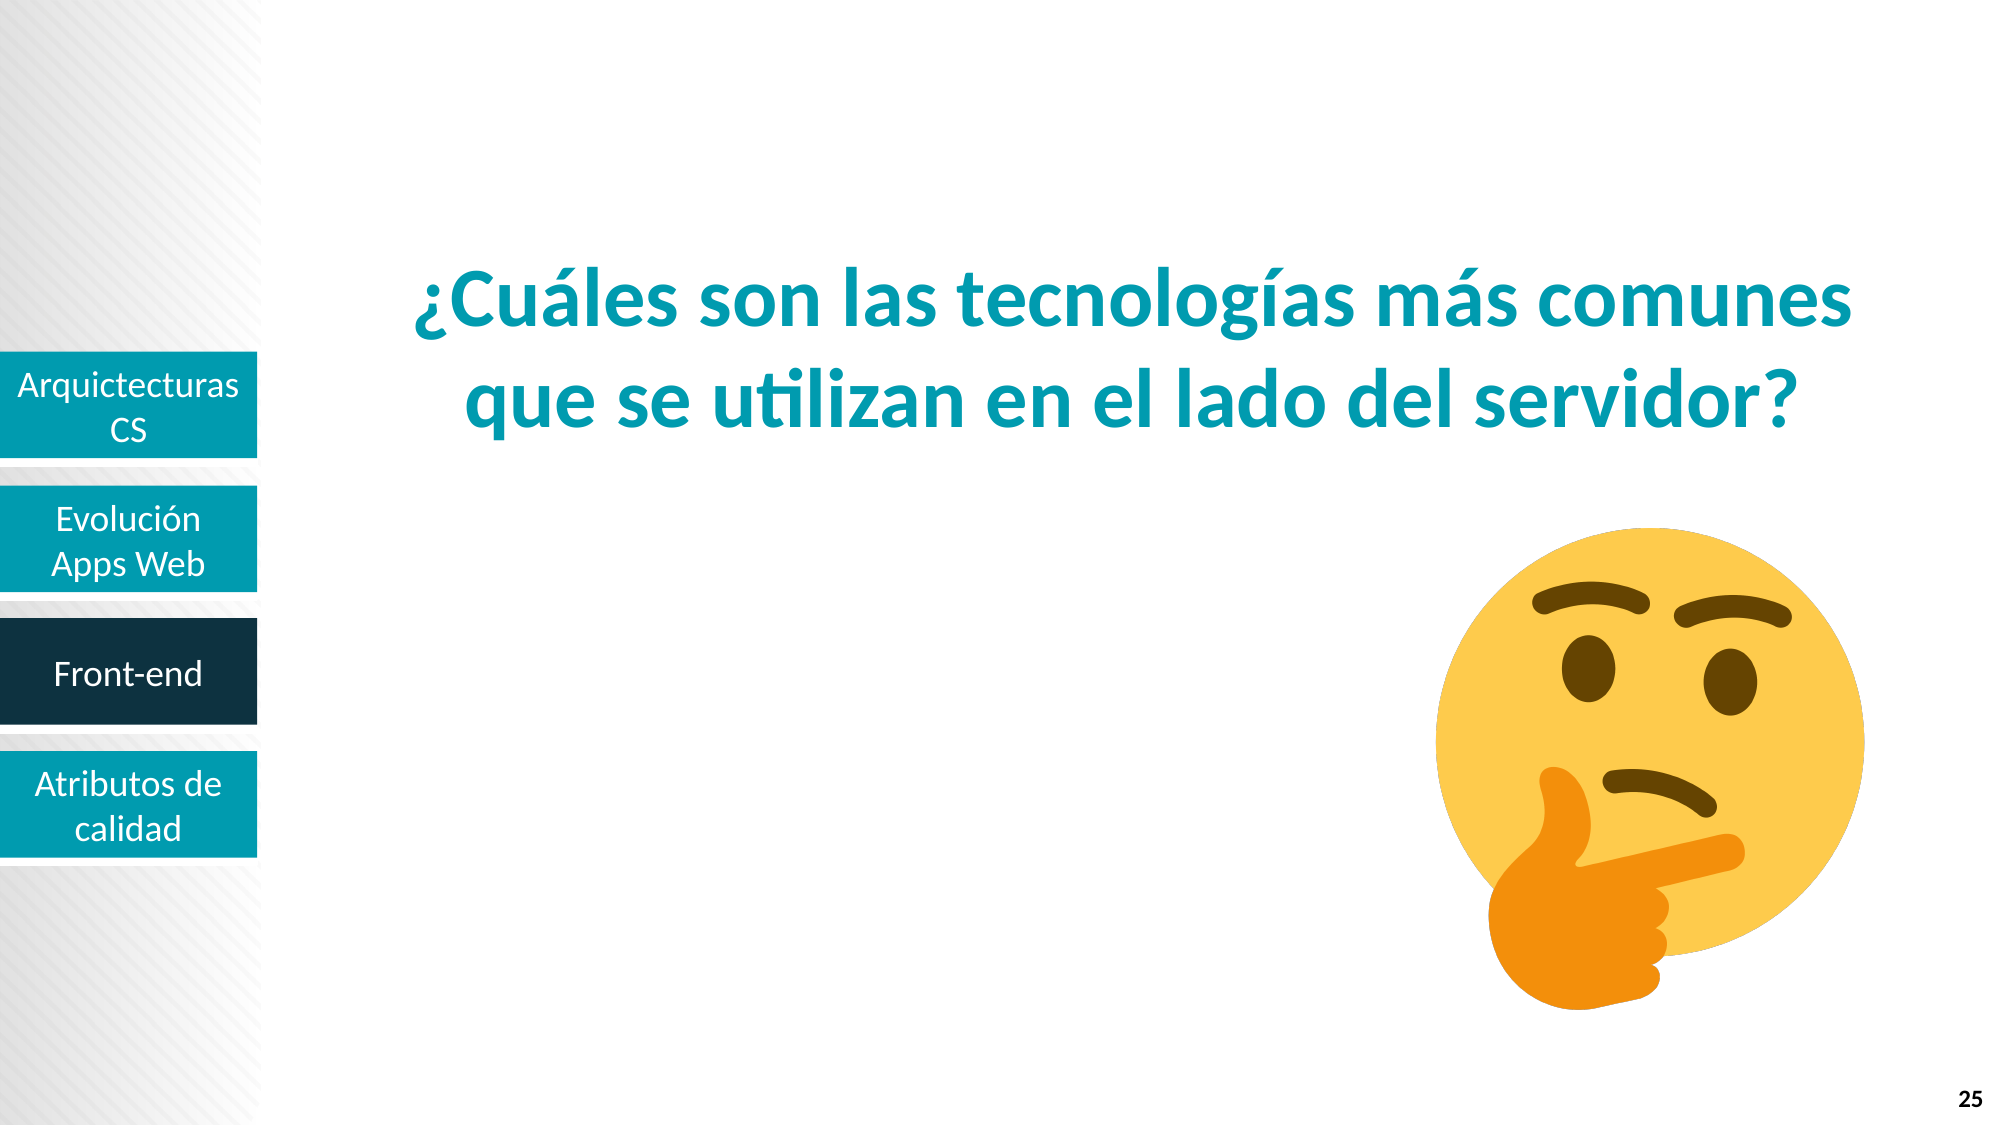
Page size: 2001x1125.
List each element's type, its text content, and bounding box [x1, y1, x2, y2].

slide_number 25 [1921, 1072, 2000, 1124]
title ¿Cuáles son las tecnologías más comunes que se utilizan en el lado del servidor? [340, 194, 1927, 492]
picture [1409, 528, 1891, 1010]
